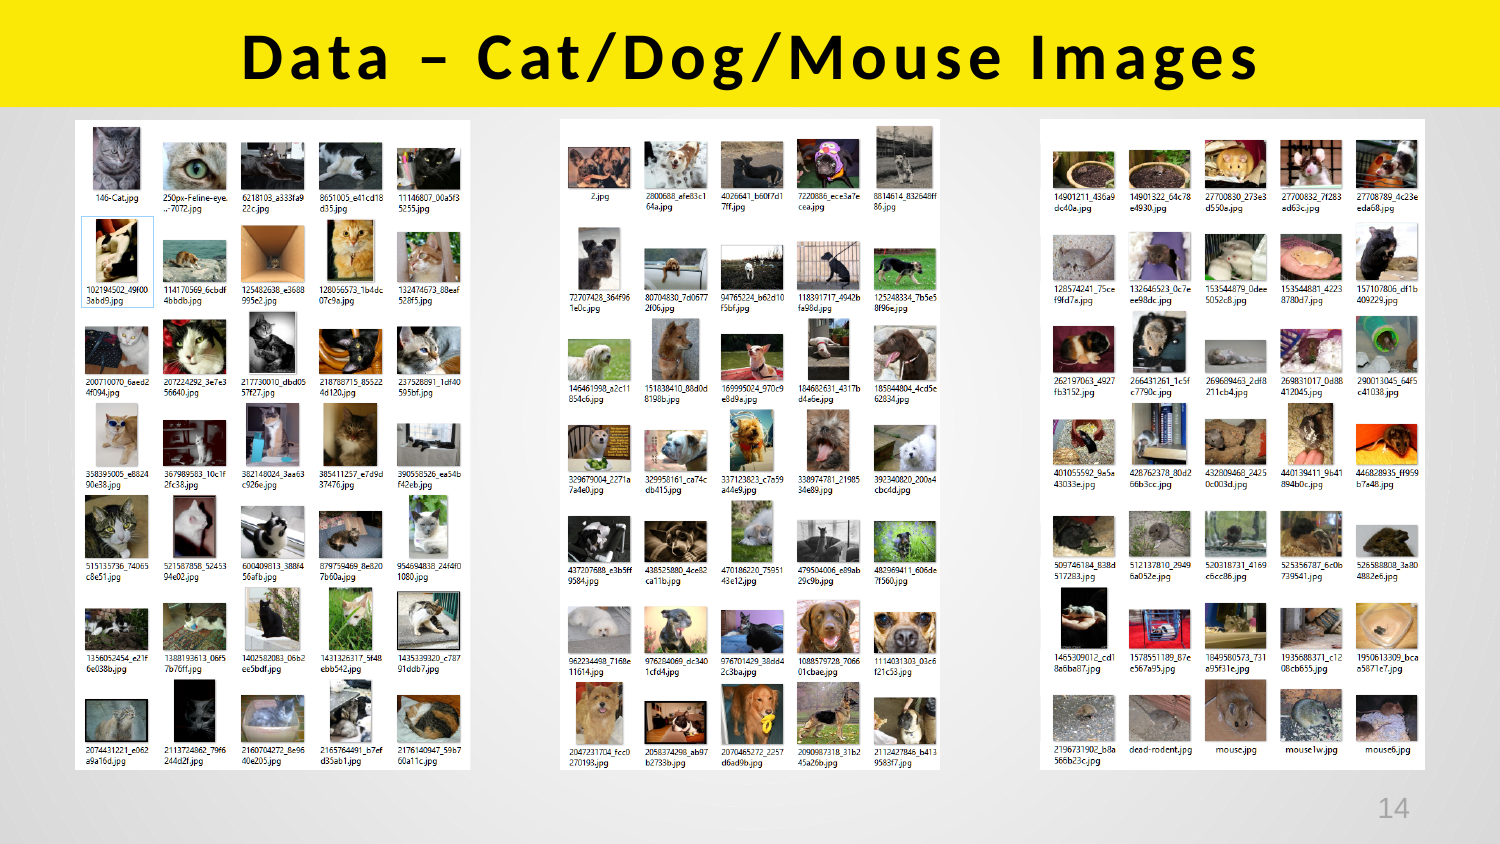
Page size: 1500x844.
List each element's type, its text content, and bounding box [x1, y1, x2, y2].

slide_number 14 [1074, 782, 1425, 827]
title Data – Cat/Dog/Mouse Images [75, 0, 1425, 108]
picture [559, 119, 941, 770]
picture [1039, 119, 1426, 770]
picture [74, 119, 471, 770]
